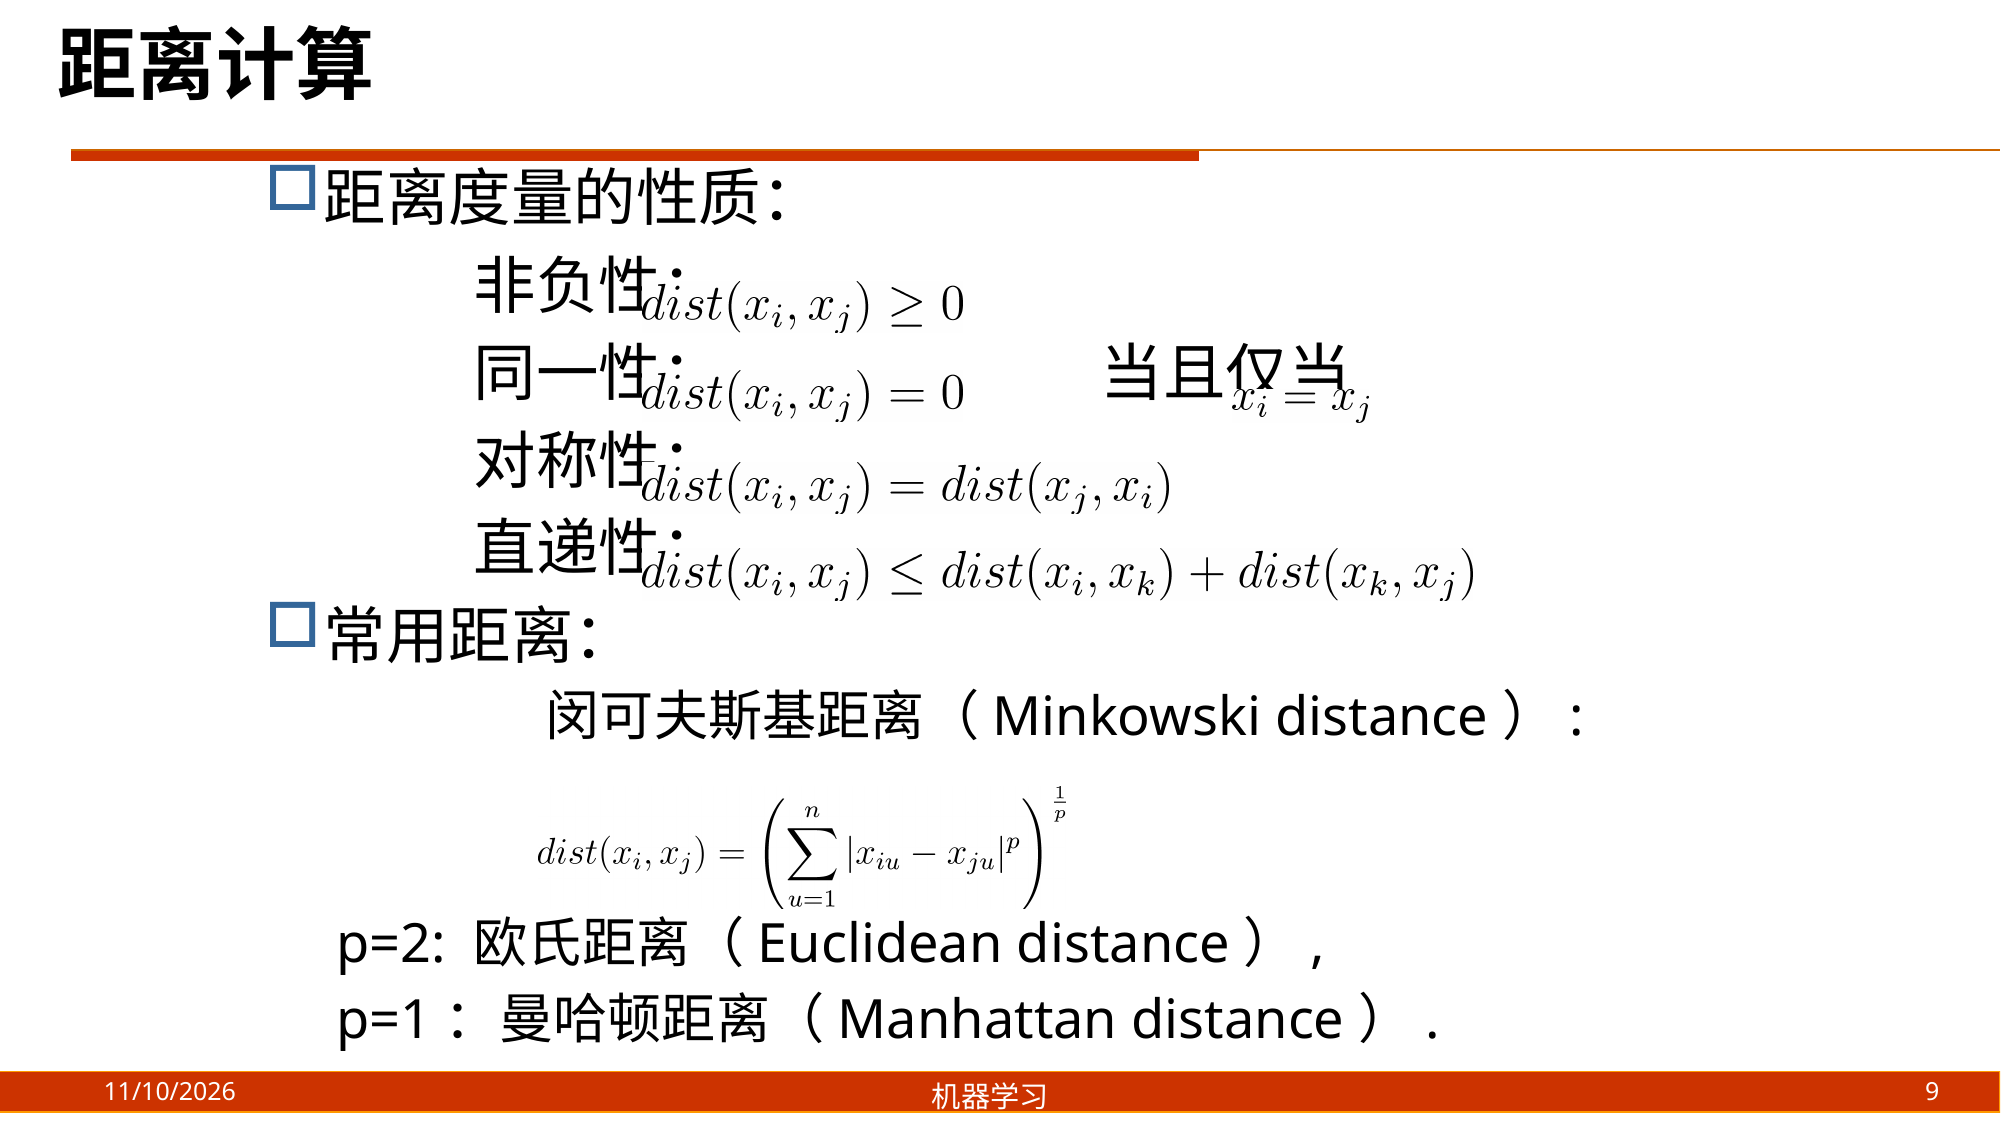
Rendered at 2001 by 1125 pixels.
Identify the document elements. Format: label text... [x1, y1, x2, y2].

text_box 距离度量的性质： 非负性： 同一性： 当且仅当 对称性： 直递性： 常用距离： 闵可夫斯基距离（Minkowski distance）: p=2: 欧氏距离（Euclidean distance）, p=1：曼哈顿距离（Manhattan distance）. [231, 151, 1902, 1059]
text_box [640, 366, 965, 426]
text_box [536, 783, 1067, 913]
slide_number 9 [1505, 1074, 1940, 1113]
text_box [1230, 385, 1371, 426]
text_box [640, 544, 1475, 604]
text_box 距离计算 [42, 7, 1337, 135]
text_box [640, 457, 1171, 517]
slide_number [103, 1074, 538, 1115]
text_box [640, 276, 965, 337]
